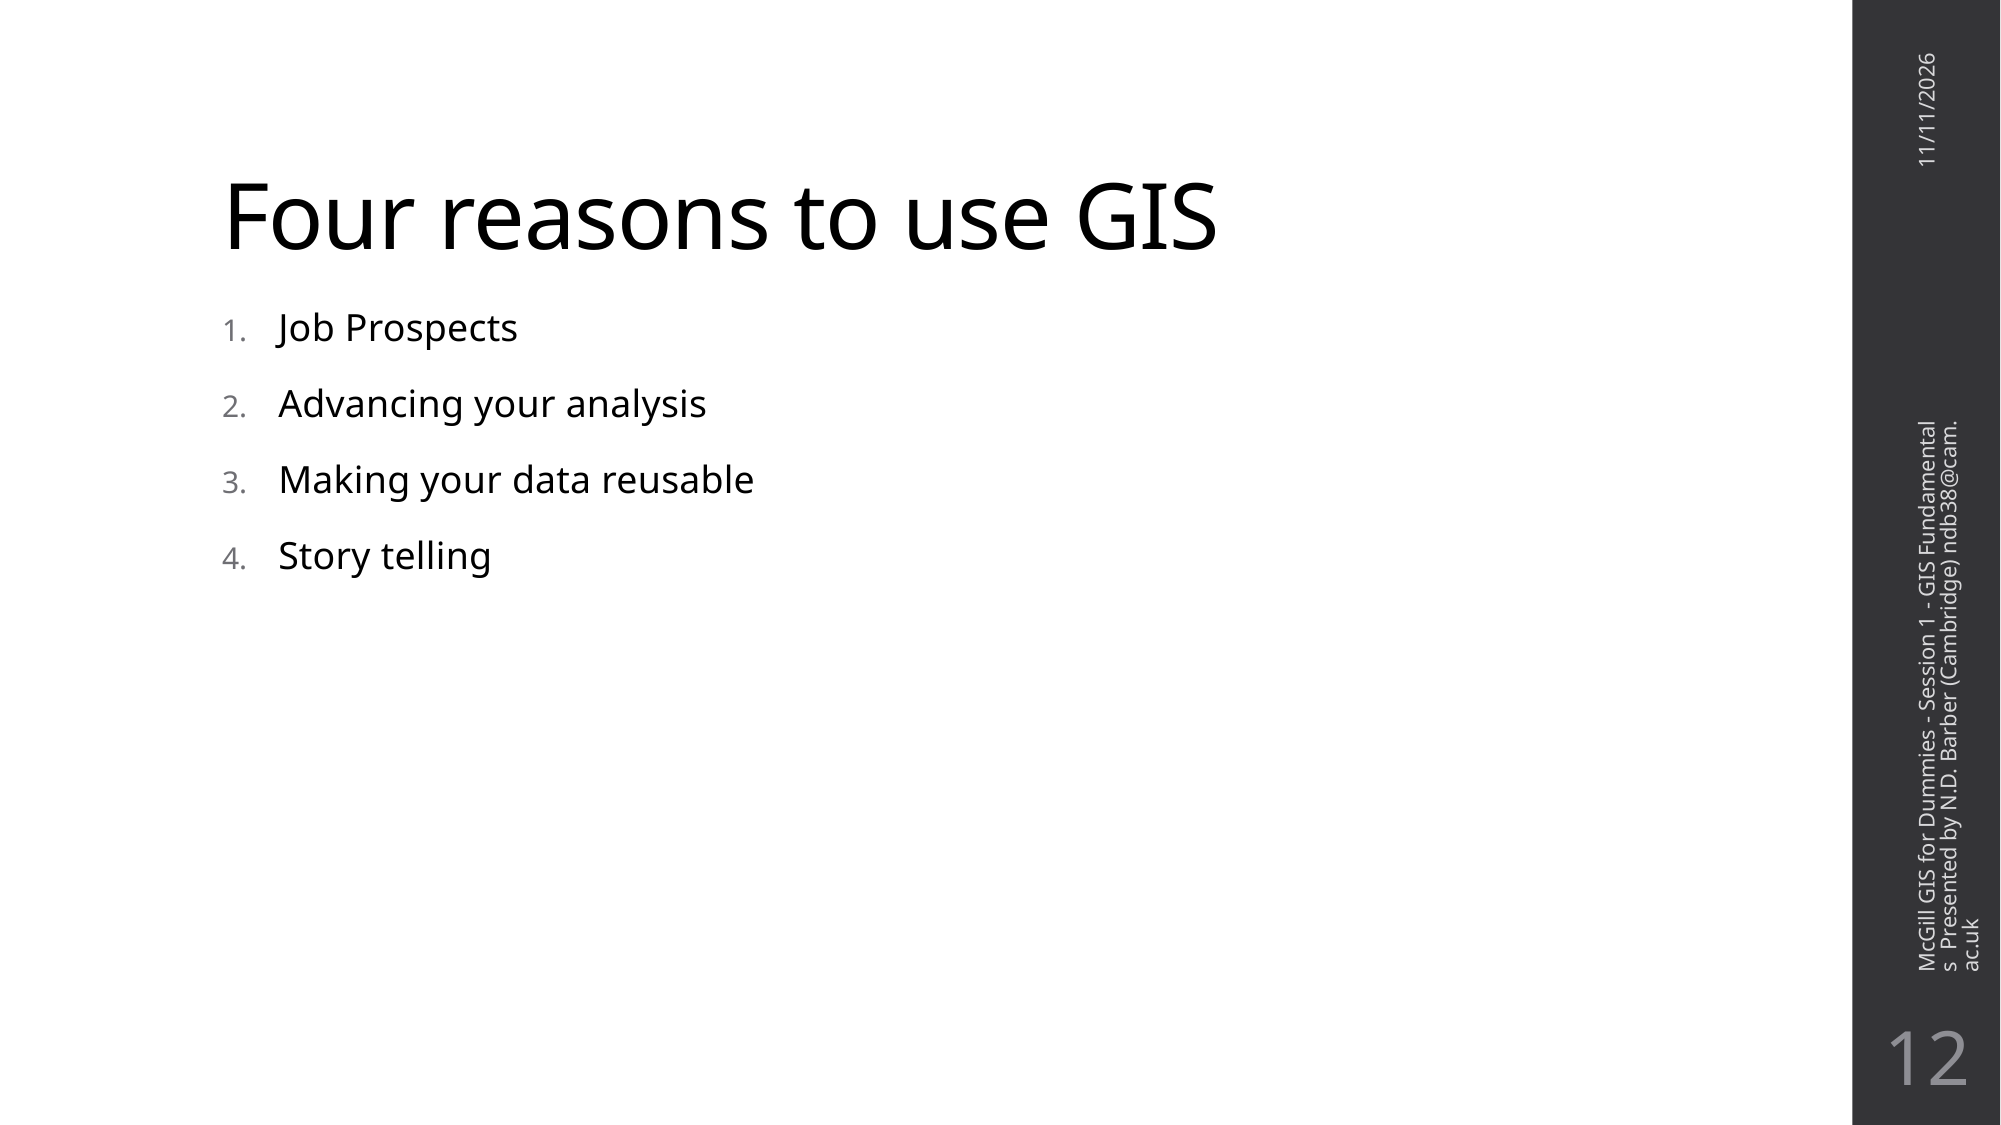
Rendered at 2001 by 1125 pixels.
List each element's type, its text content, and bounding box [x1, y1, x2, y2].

list Job Prospects Advancing your analysis Making your data reusable Story telling [206, 299, 1617, 1014]
title Four reasons to use GIS [206, 60, 1797, 278]
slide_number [1897, 37, 1958, 351]
footer McGill GIS for Dummies - Session 1 - GIS Fundamentals Presented by N.D. Barber (Cambridge) ndb38@cam.ac.uk [1897, 400, 1958, 988]
slide_number 11 [1852, 1012, 2000, 1110]
